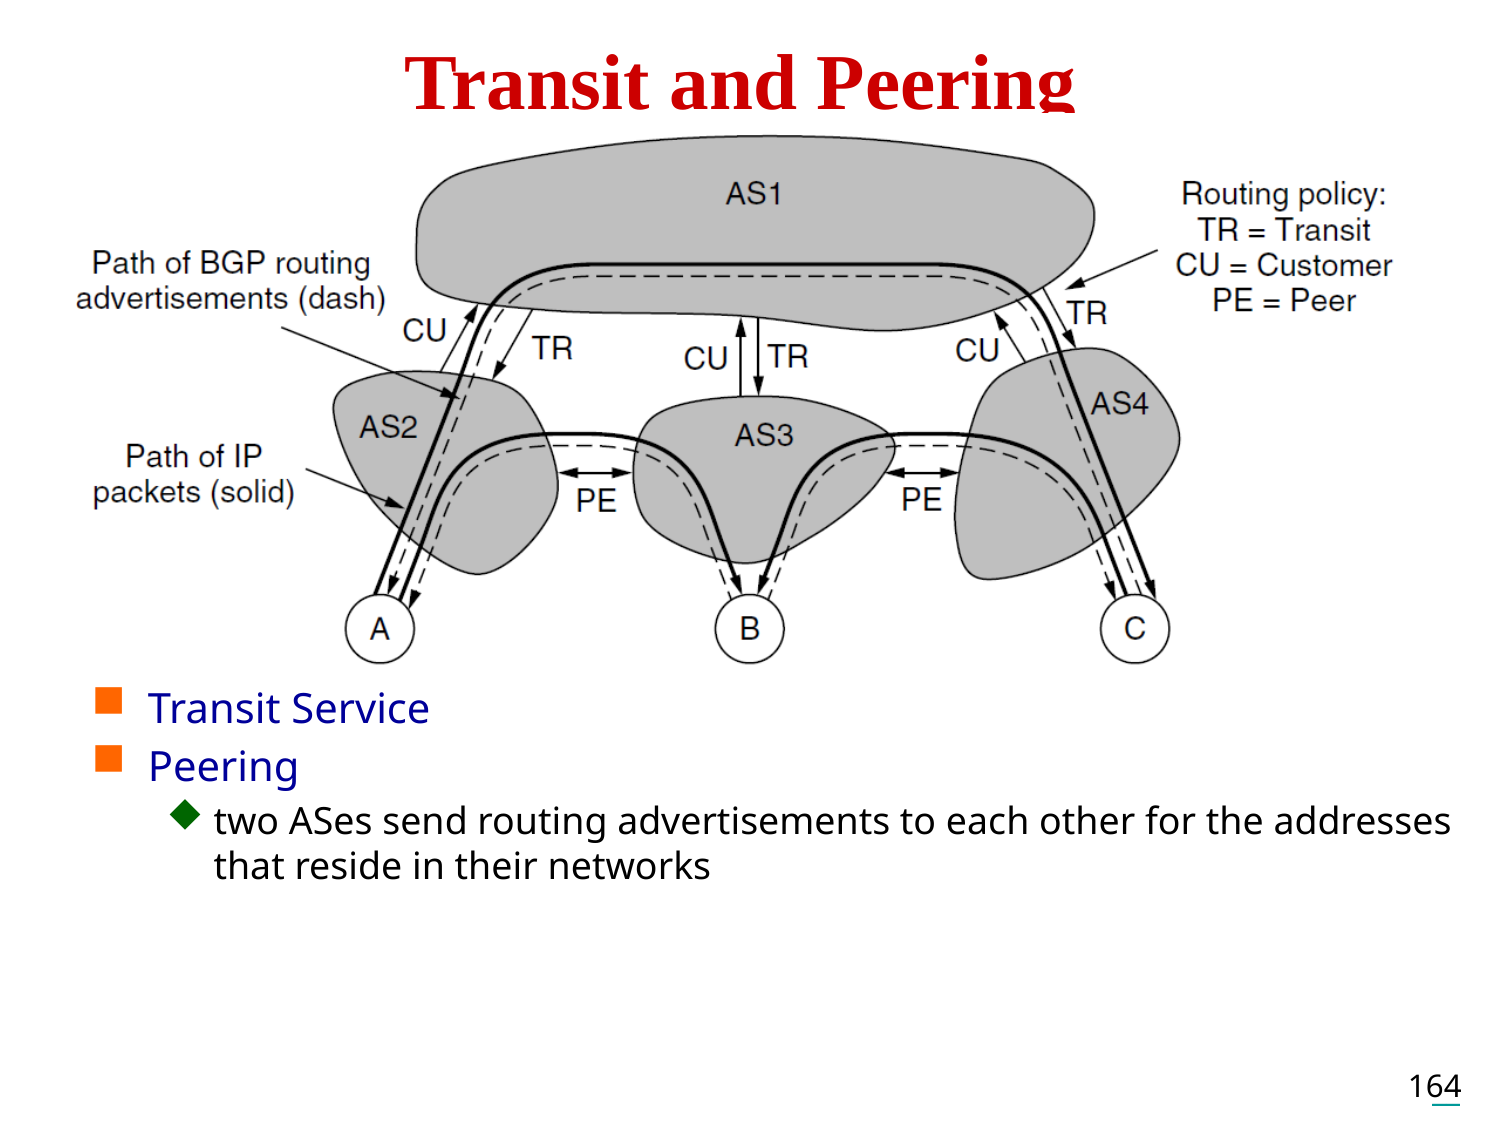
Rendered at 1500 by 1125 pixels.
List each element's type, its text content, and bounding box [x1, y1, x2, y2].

picture [76, 113, 1411, 675]
text_box Transit Service Peering two ASes send routing advertisements to each other for the addresses that reside in their networks [76, 673, 1483, 1125]
title Transit and Peering [0, 18, 1483, 138]
